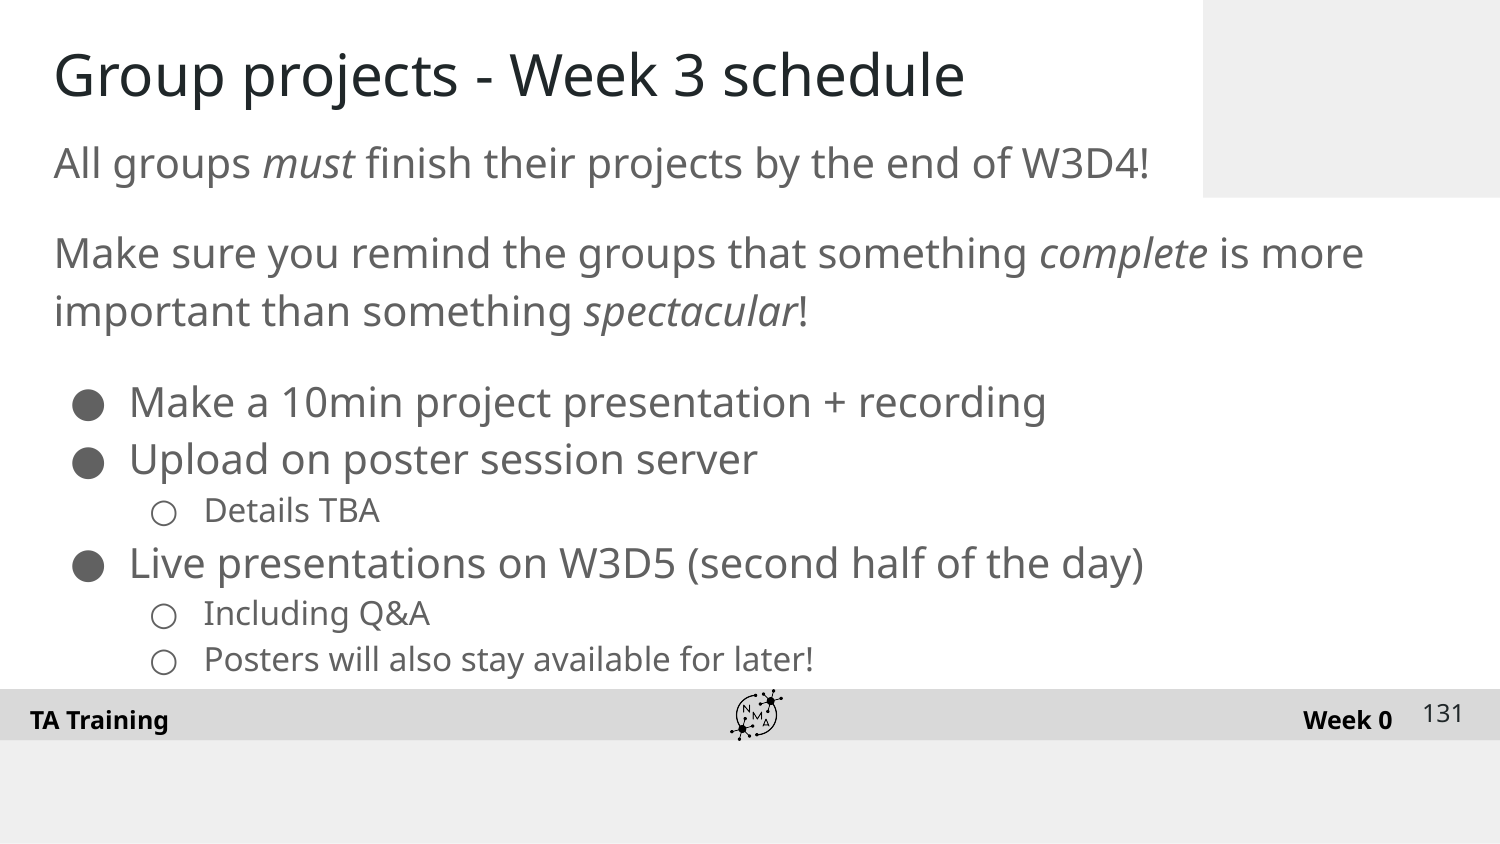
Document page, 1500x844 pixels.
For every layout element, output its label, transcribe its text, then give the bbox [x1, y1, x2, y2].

picture [730, 689, 783, 741]
title Group projects - Week 3 schedule [38, 23, 1437, 114]
list All groups must finish their projects by the end of W3D4! Make sure you remind the groups that something complete is more important than something spectacular! Make a 10min project presentation + recording Upload on poster session server Details TBA Live presentations on W3D5 (second half of the day) Including Q&A Posters will also stay available for later! [38, 114, 1437, 675]
slide_number ‹#› [1389, 689, 1480, 741]
